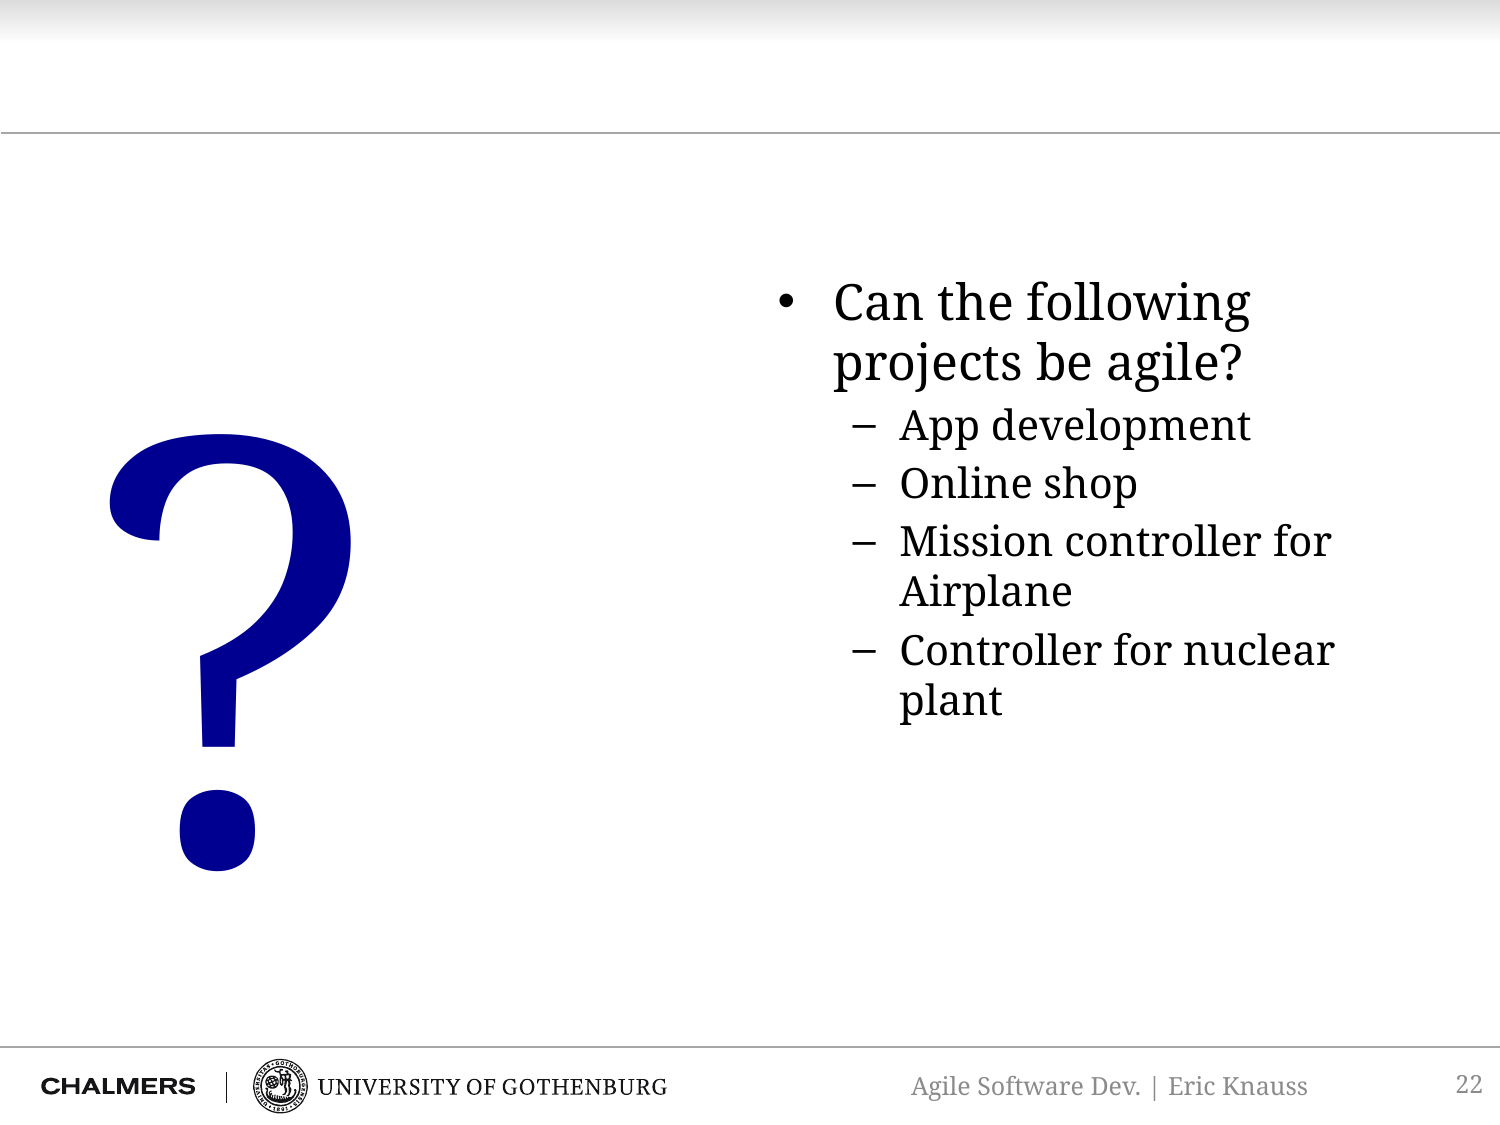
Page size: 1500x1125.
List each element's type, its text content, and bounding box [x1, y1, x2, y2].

footer Agile Software Dev. | Eric Knauss [872, 1055, 1348, 1116]
slide_number 22 [1360, 1055, 1499, 1116]
list Can the following projects be agile? App development Online shop Mission controller for Airplane Controller for nuclear plant [762, 262, 1425, 1005]
list ? [75, 262, 738, 1005]
